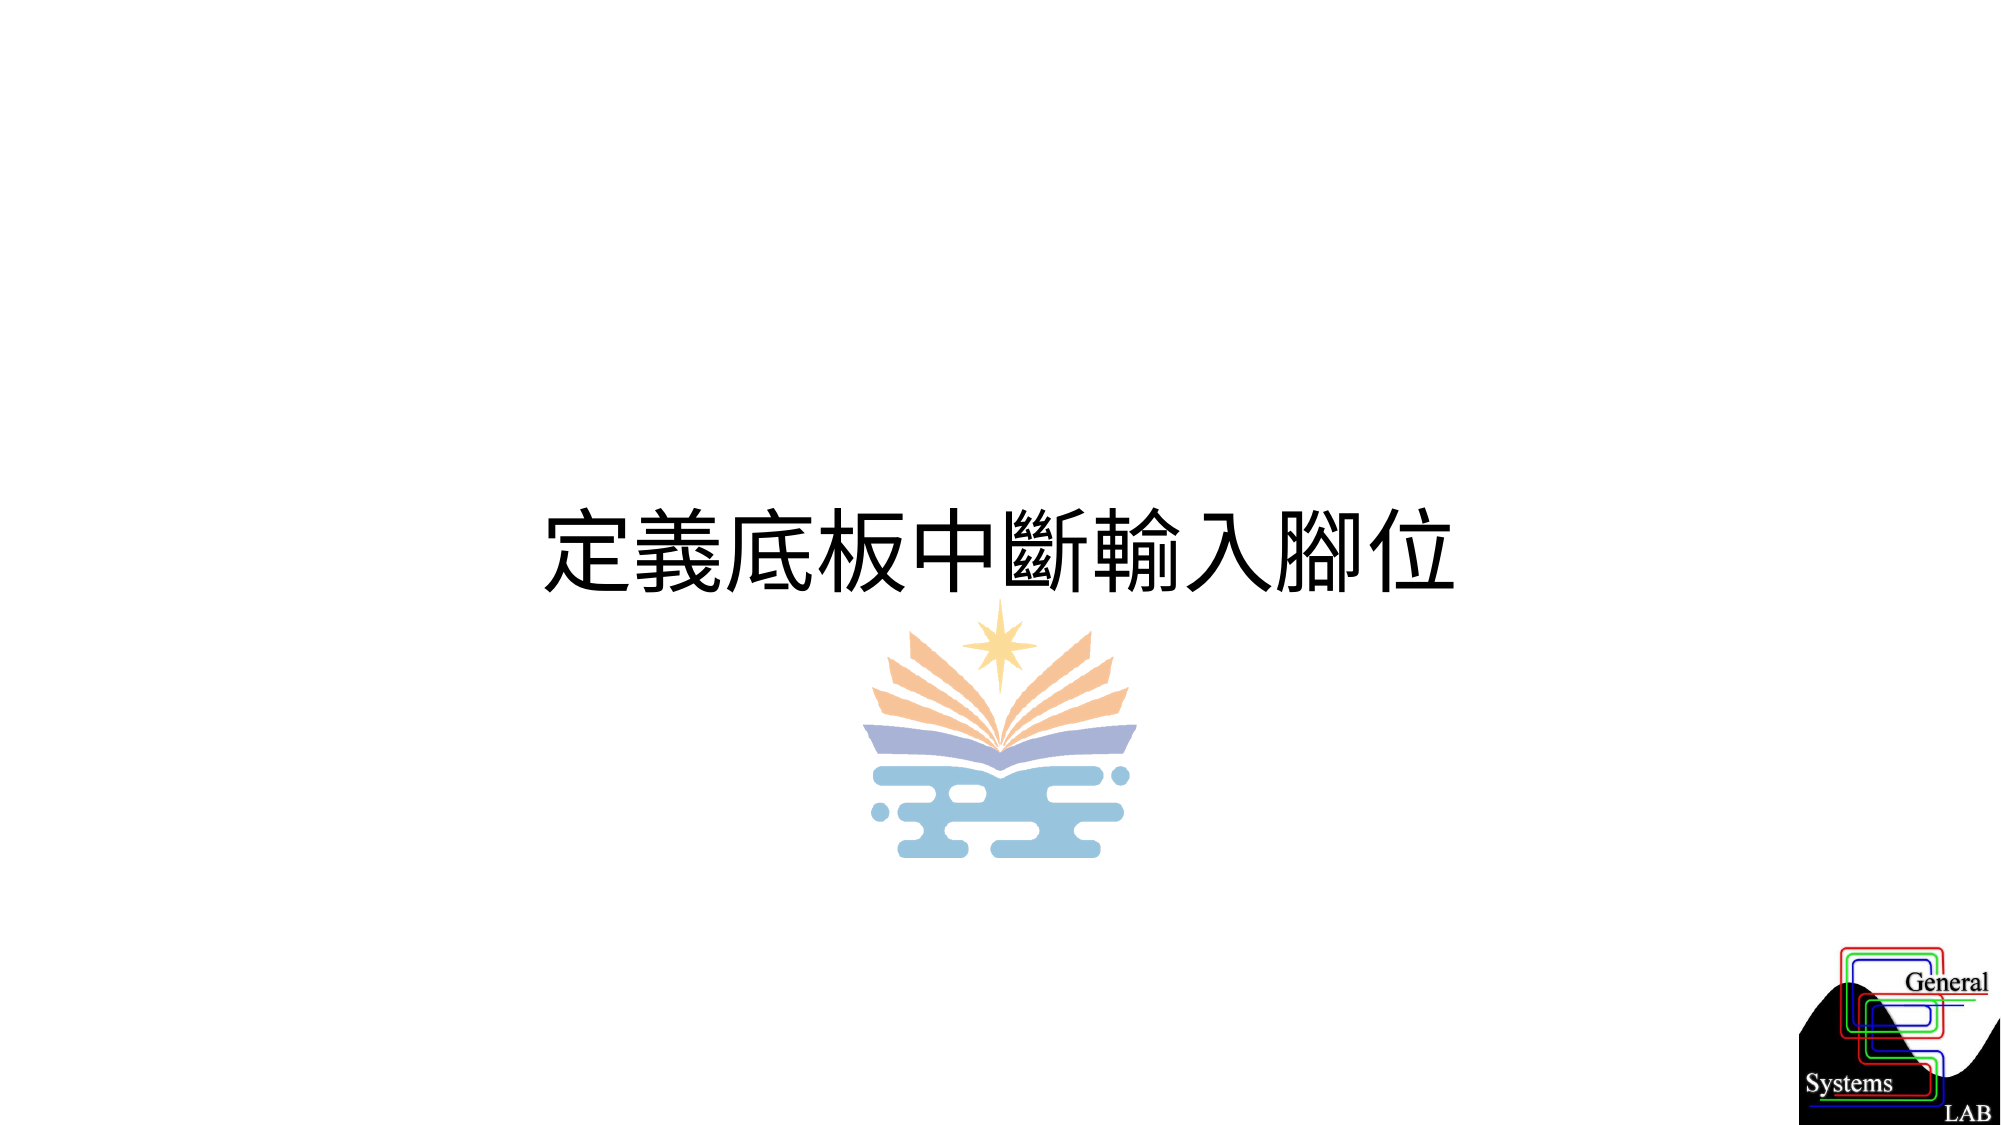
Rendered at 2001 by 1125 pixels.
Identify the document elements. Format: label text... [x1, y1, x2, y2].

title 定義底板中斷輸入腳位 [353, 466, 1647, 630]
picture [1799, 943, 2001, 1125]
